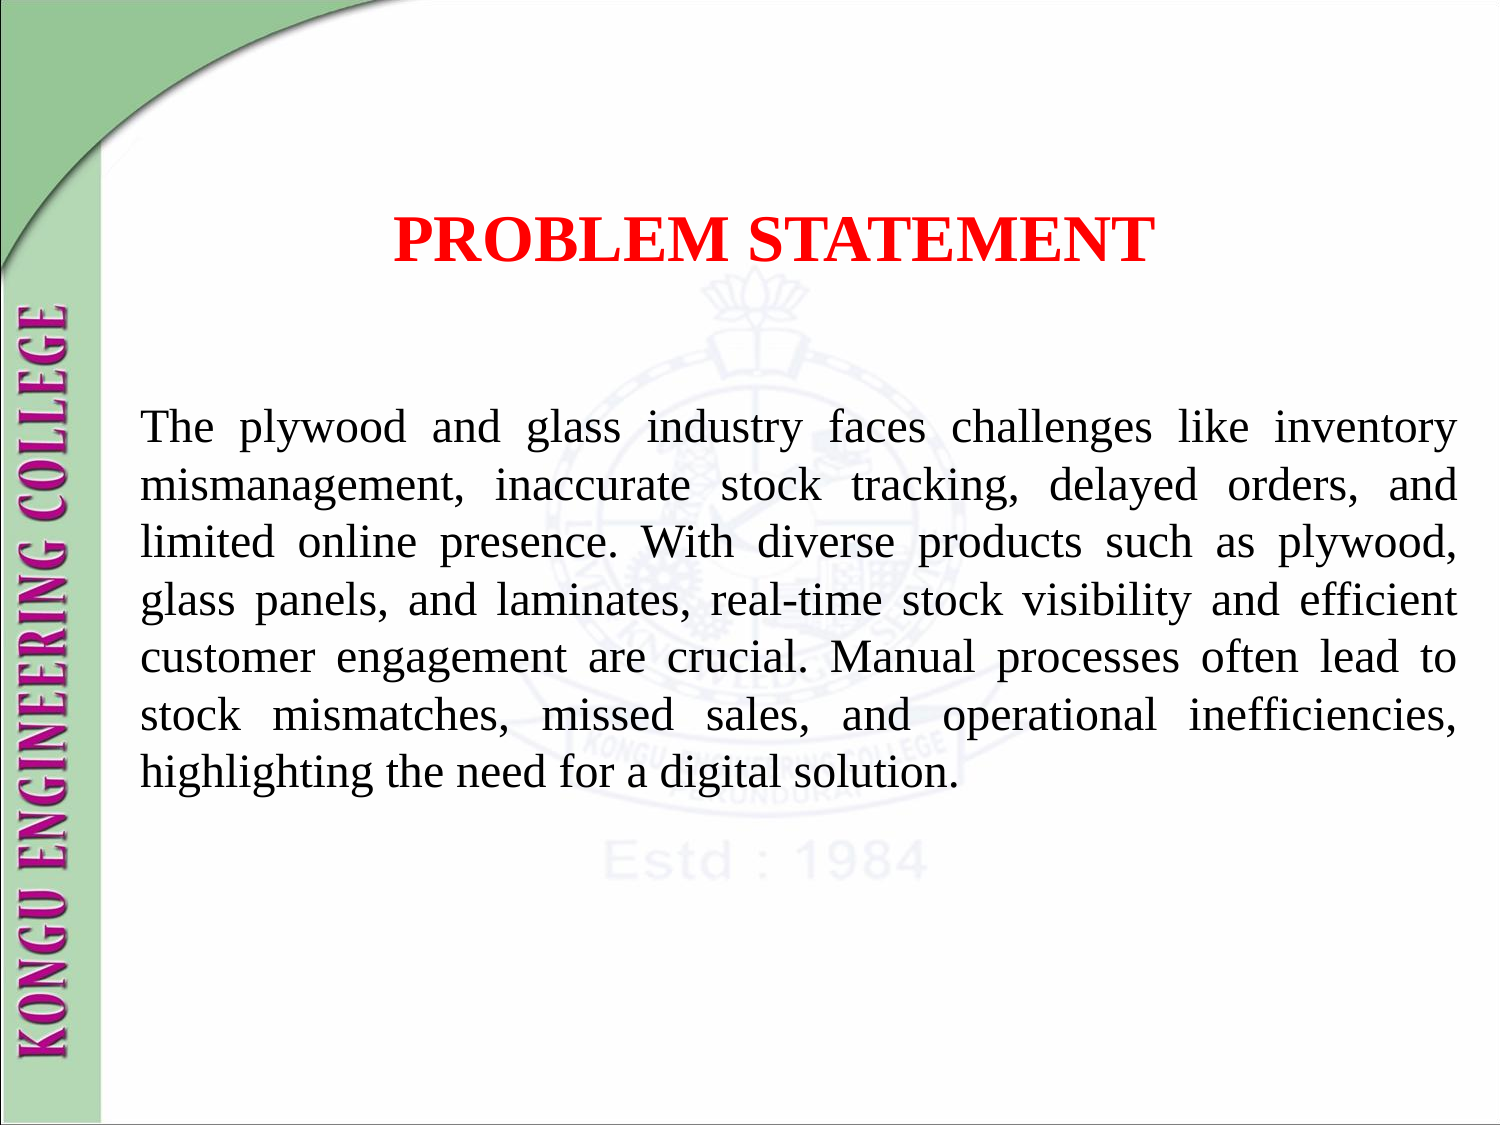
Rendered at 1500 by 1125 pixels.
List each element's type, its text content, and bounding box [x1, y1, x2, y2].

list The plywood and glass industry faces challenges like inventory mismanagement, inaccurate stock tracking, delayed orders, and limited online presence. With diverse products such as plywood, glass panels, and laminates, real-time stock visibility and efficient customer engagement are crucial. Manual processes often lead to stock mismatches, missed sales, and operational inefficiencies, highlighting the need for a digital solution. [124, 387, 1476, 851]
title PROBLEM STATEMENT [99, 87, 1451, 276]
picture [0, 0, 1500, 1125]
